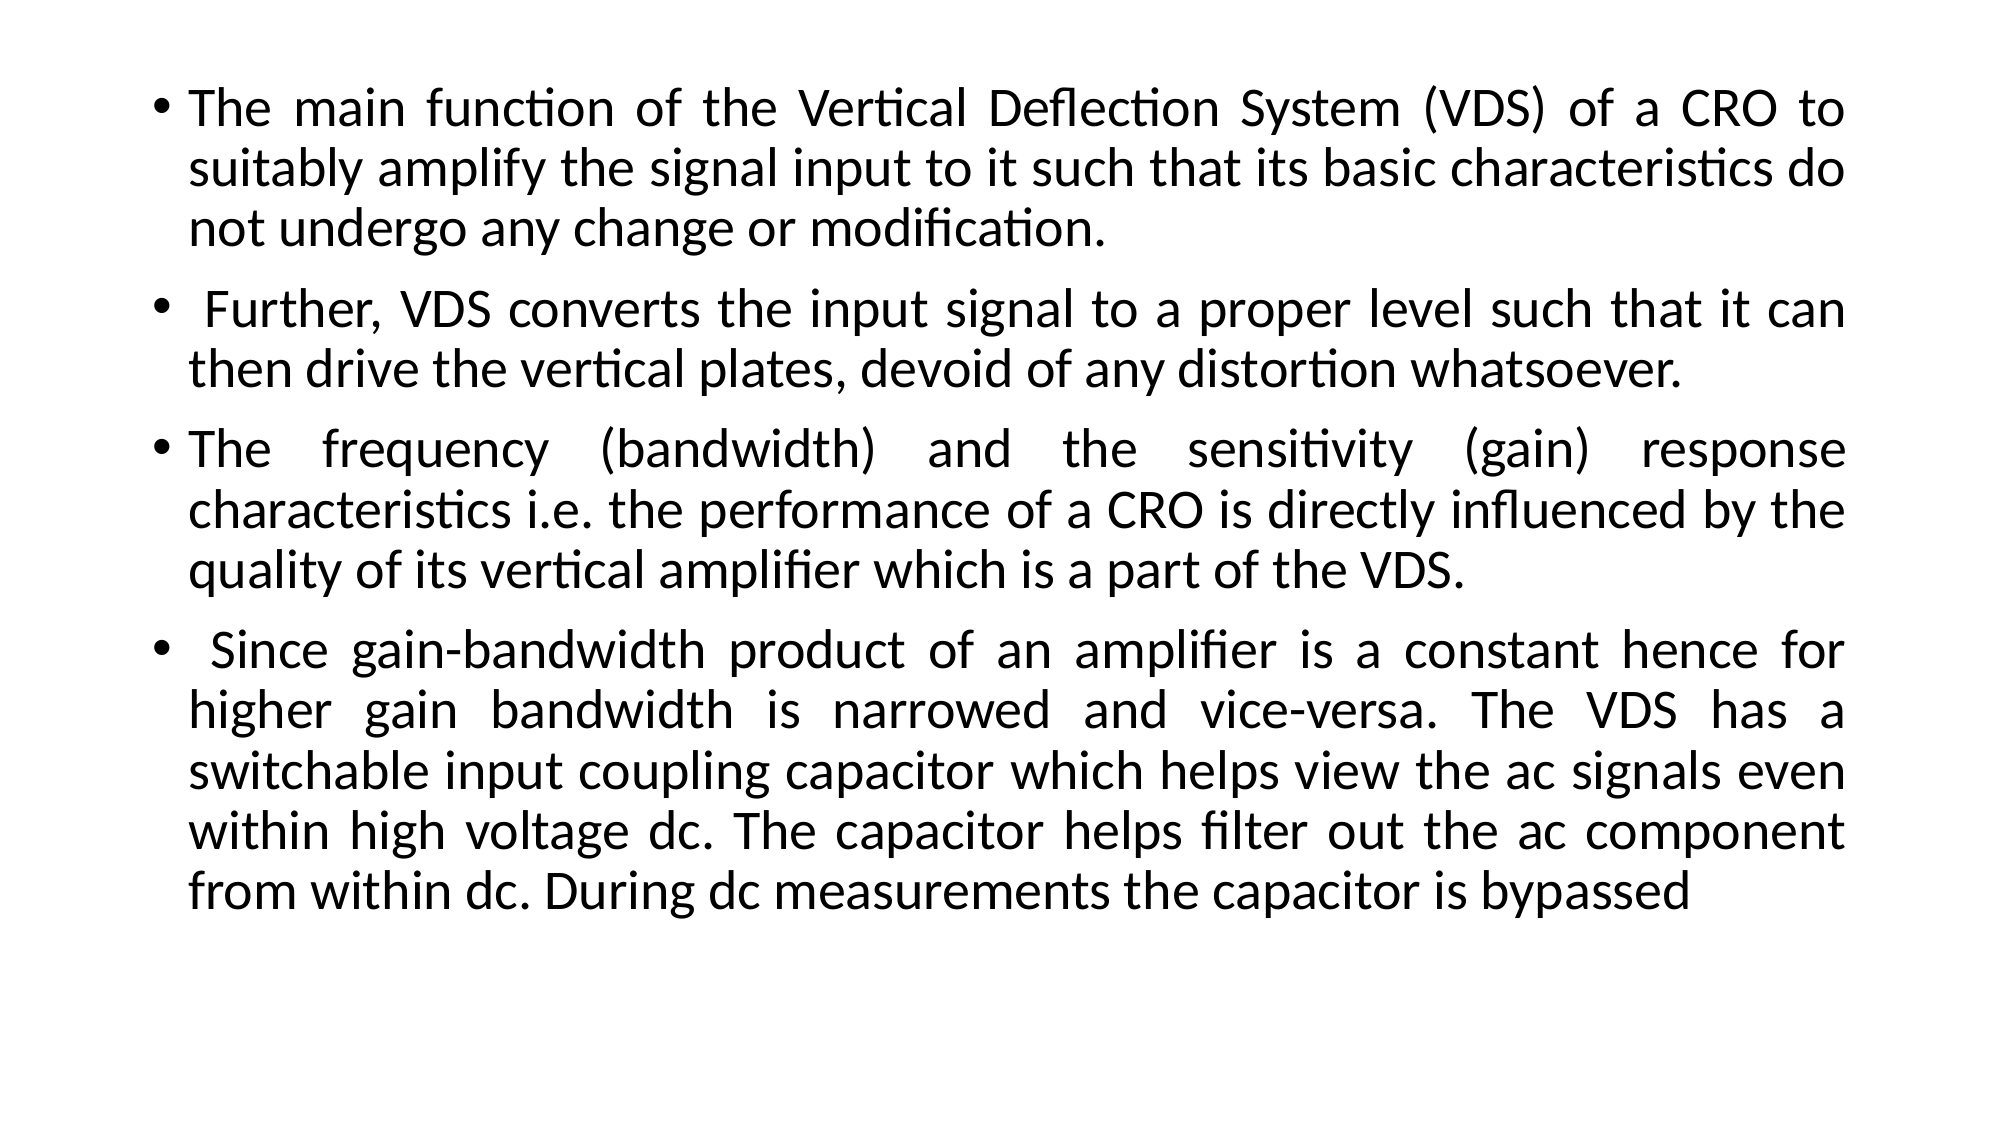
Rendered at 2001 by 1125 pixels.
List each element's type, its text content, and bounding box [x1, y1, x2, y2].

list The main function of the Vertical Deflection System (VDS) of a CRO to suitably amplify the signal input to it such that its basic characteristics do not undergo any change or modification. Further, VDS converts the input signal to a proper level such that it can then drive the vertical plates, devoid of any distortion whatsoever. The frequency (bandwidth) and the sensitivity (gain) response characteristics i.e. the performance of a CRO is directly influenced by the quality of its vertical amplifier which is a part of the VDS. Since gain-bandwidth product of an amplifier is a constant hence for higher gain bandwidth is narrowed and vice-versa. The VDS has a switchable input coupling capacitor which helps view the ac signals even within high voltage dc. The capacitor helps filter out the ac component from within dc. During dc measurements the capacitor is bypassed [137, 70, 1863, 1014]
